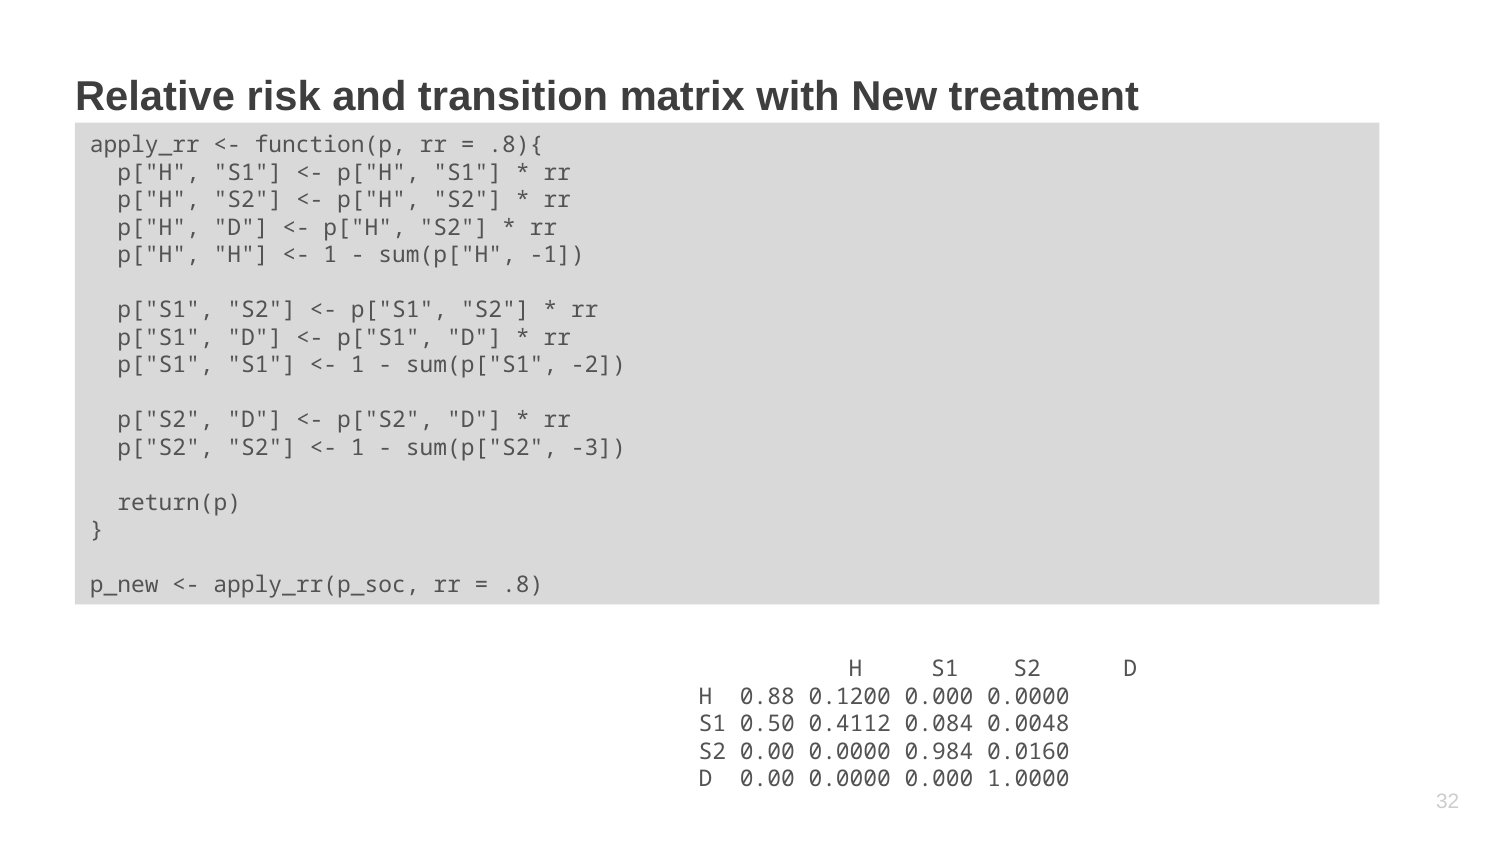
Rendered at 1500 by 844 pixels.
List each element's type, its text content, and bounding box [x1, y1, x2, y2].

text_box H S1 S2 D H 0.88 0.1200 0.000 0.0000 S1 0.50 0.4112 0.084 0.0048 S2 0.00 0.0000 0.984 0.0160 D 0.00 0.0000 0.000 1.0000 [683, 646, 1434, 799]
slide_number 31 [1393, 777, 1475, 823]
text_box apply_rr <- function(p, rr = .8){ p["H", "S1"] <- p["H", "S1"] * rr p["H", "S2"] <- p["H", "S2"] * rr p["H", "D"] <- p["H", "S2"] * rr p["H", "H"] <- 1 - sum(p["H", -1]) p["S1", "S2"] <- p["S1", "S2"] * rr p["S1", "D"] <- p["S1", "D"] * rr p["S1", "S1"] <- 1 - sum(p["S1", -2]) p["S2", "D"] <- p["S2", "D"] * rr p["S2", "S2"] <- 1 - sum(p["S2", -3]) return(p) } p_new <- apply_rr(p_soc, rr = .8) [74, 122, 1380, 605]
title Relative risk and transition matrix with New treatment [75, 0, 1325, 122]
